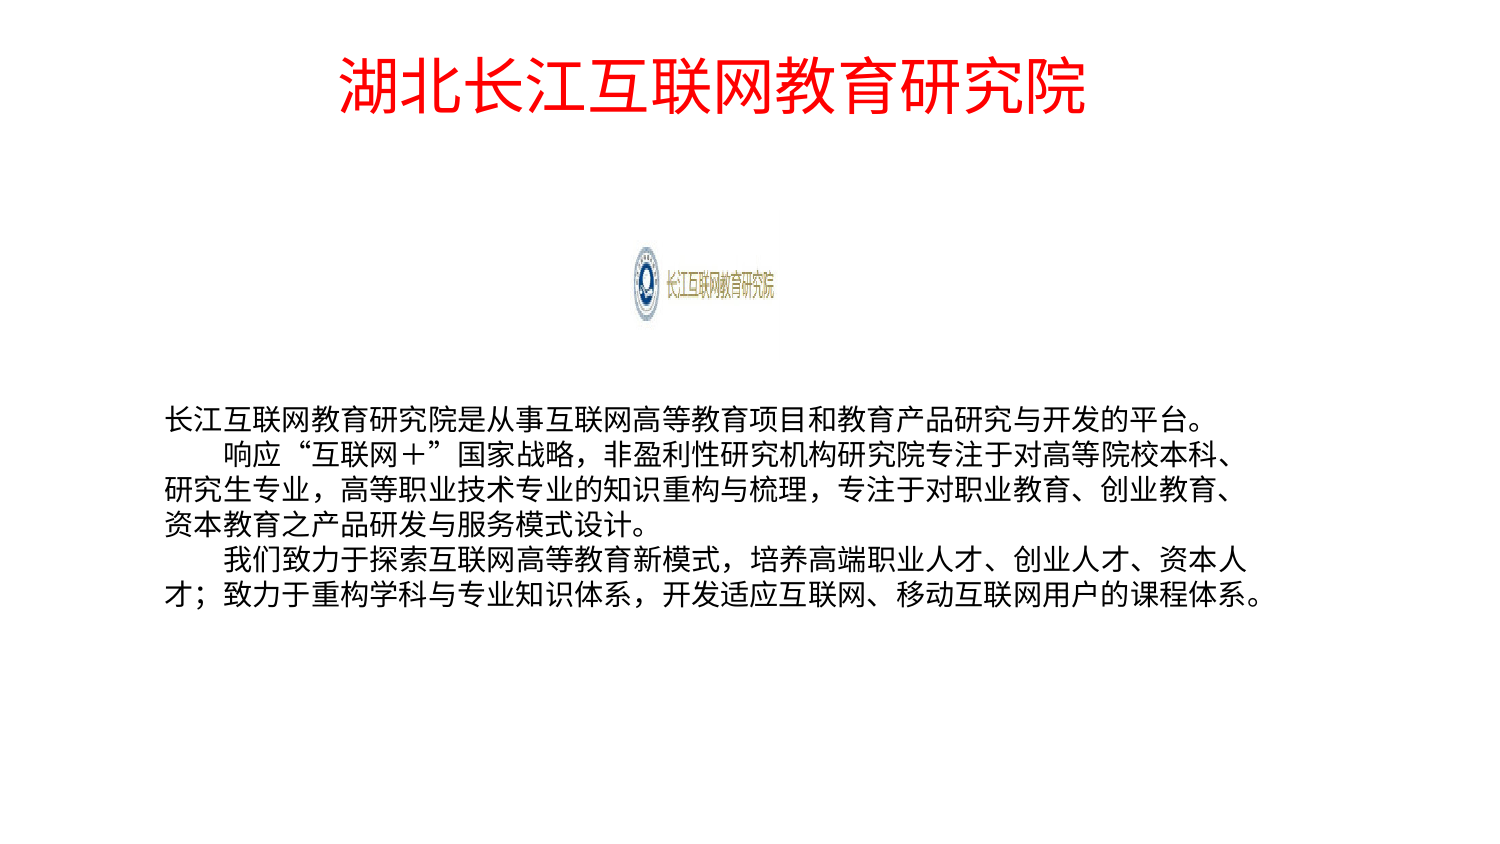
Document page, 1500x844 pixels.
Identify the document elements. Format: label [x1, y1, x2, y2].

picture [629, 210, 780, 361]
